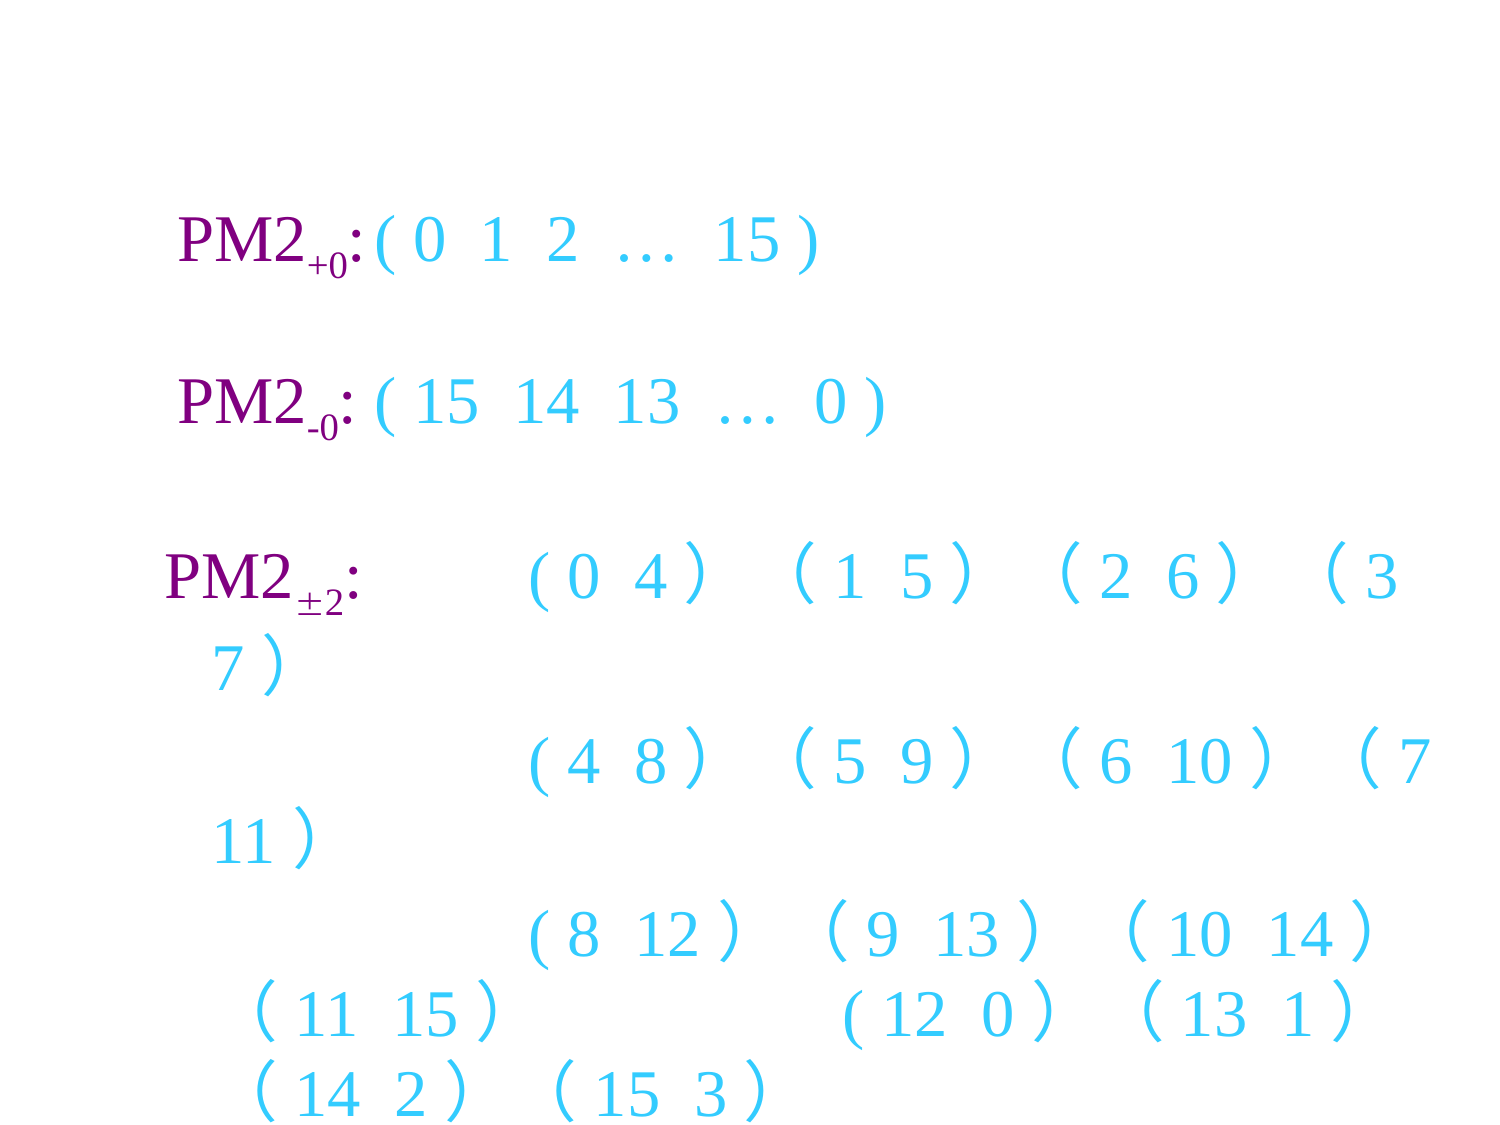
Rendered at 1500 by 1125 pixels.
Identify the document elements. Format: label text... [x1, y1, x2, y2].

text_box PM2+0: ( 0 1 2 … 15 ) [87, 187, 1375, 313]
text_box PM2-0: ( 15 14 13 … 0 ) [87, 349, 1375, 500]
text_box PM22: ( 0 4）（1 5）（2 6）（3 7） ( 4 8）（5 9）（6 10）（7 11） ( 8 12）（9 13）（10 14）（11 15） ( 12 0）（13 1）（14 2）（15 3） [74, 525, 1488, 1088]
